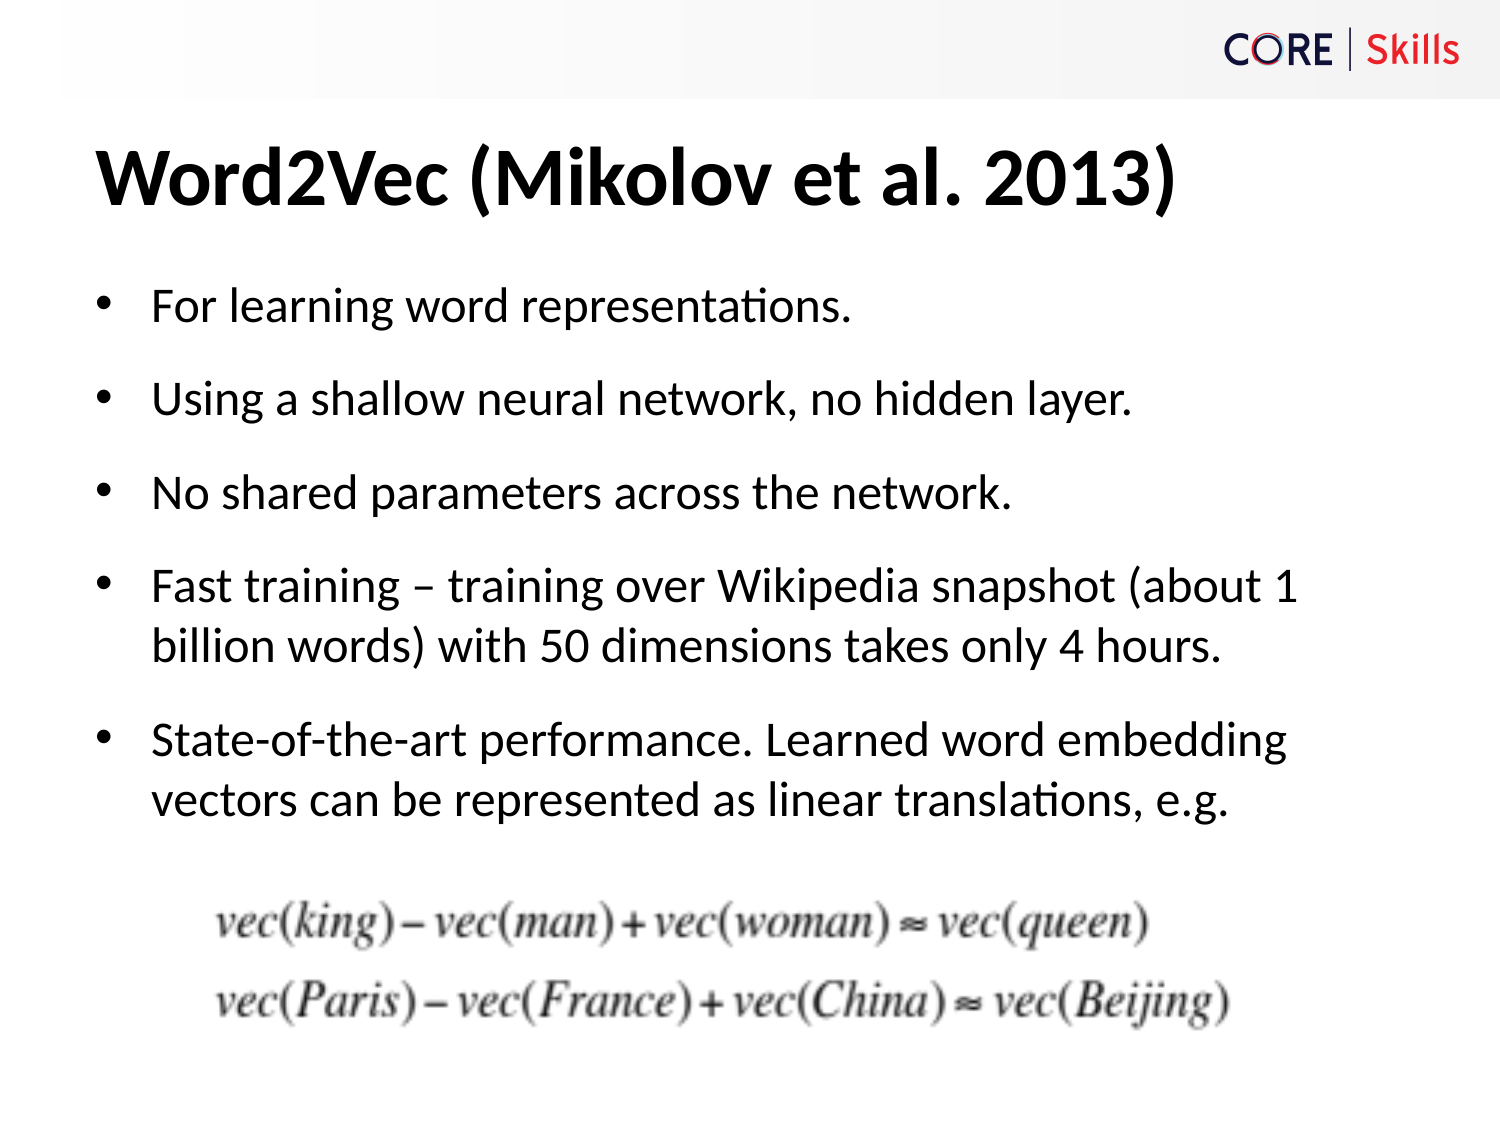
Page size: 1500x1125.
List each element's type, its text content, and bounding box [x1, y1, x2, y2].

picture [0, 0, 1500, 99]
title Word2Vec (Mikolov et al. 2013) [75, 111, 1425, 233]
list For learning word representations. Using a shallow neural network, no hidden layer. No shared parameters across the network. Fast training – training over Wikipedia snapshot (about 1 billion words) with 50 dimensions takes only 4 hours. State-of-the-art performance. Learned word embedding vectors can be represented as linear translations, e.g. [75, 262, 1425, 1005]
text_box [209, 892, 1247, 1035]
